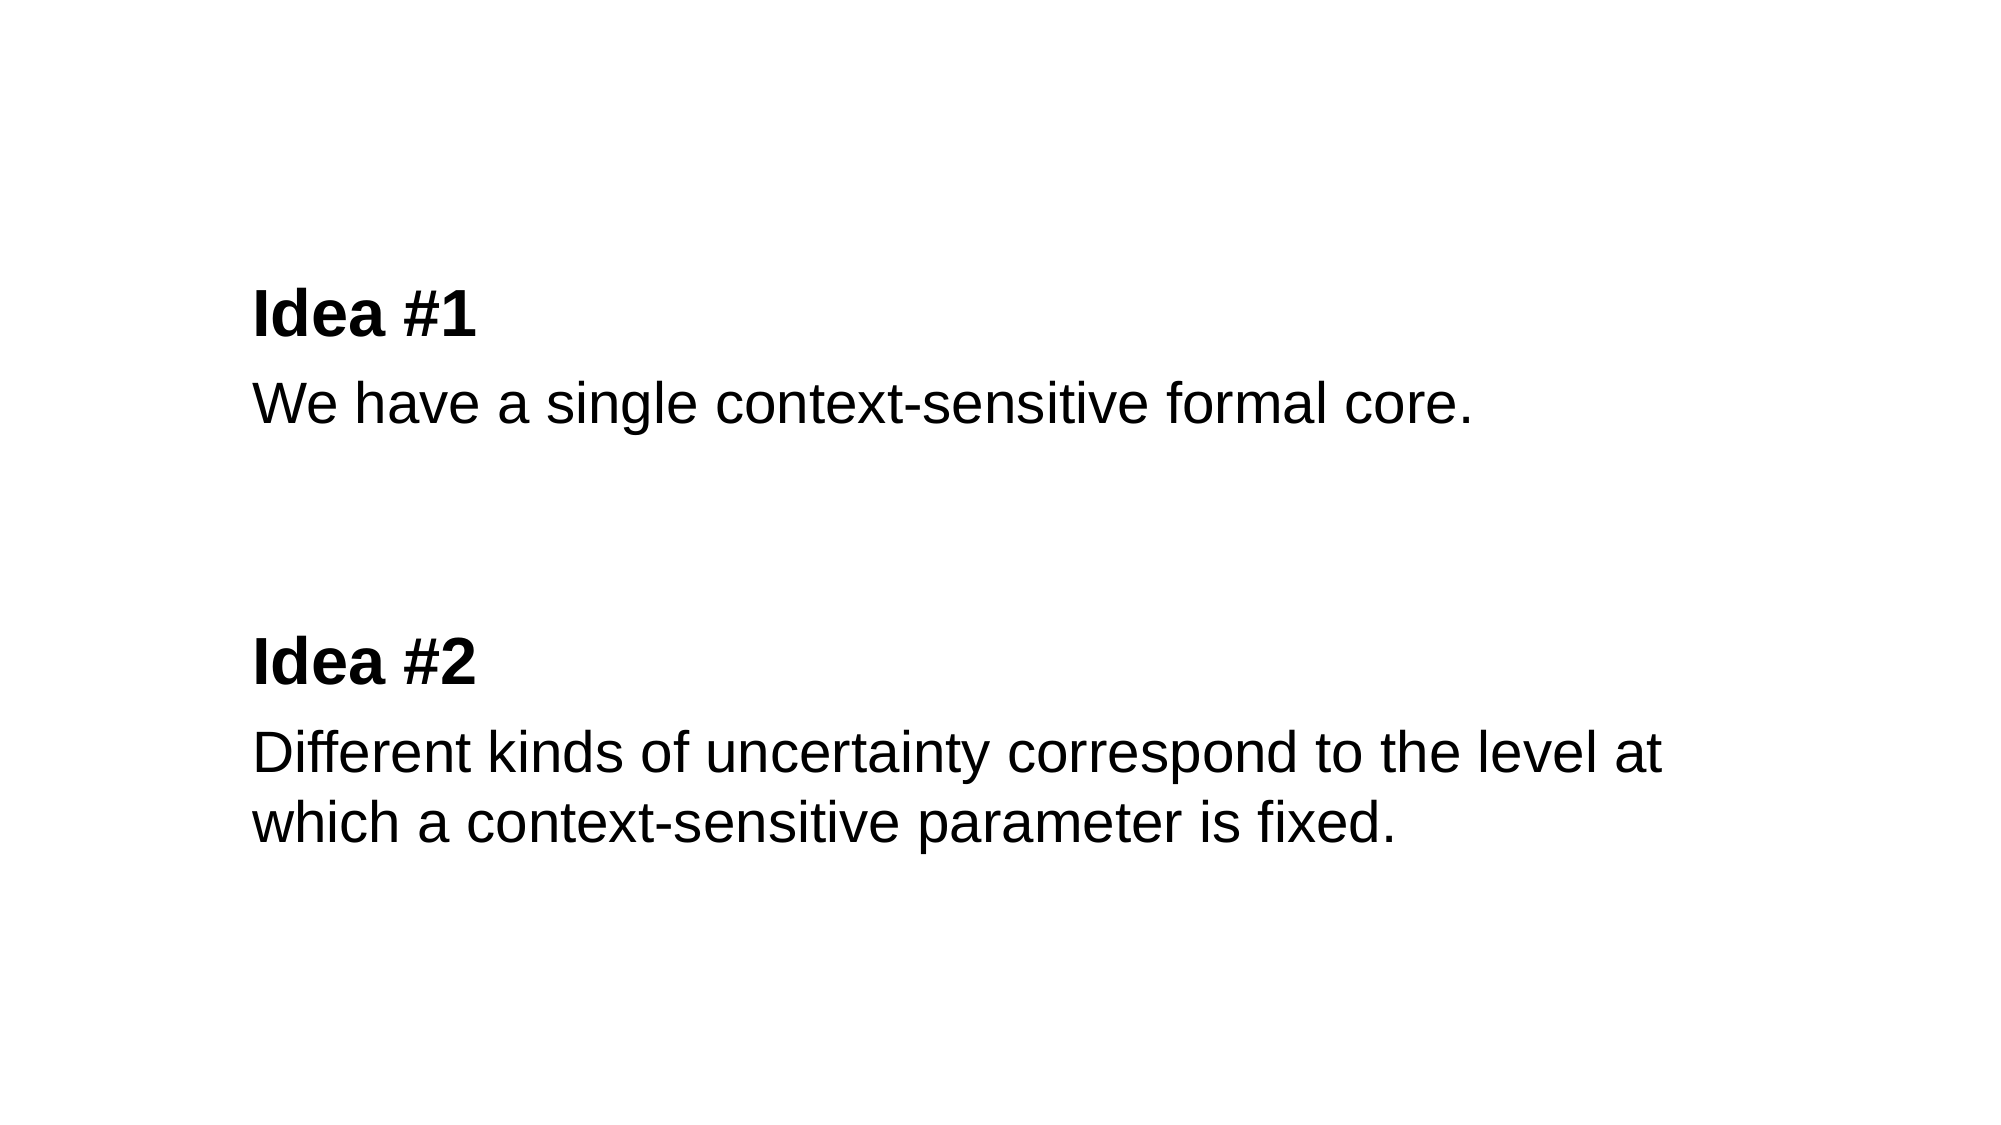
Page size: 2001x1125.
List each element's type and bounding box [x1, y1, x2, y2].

text_box [237, 610, 1763, 863]
text_box [237, 261, 1763, 444]
